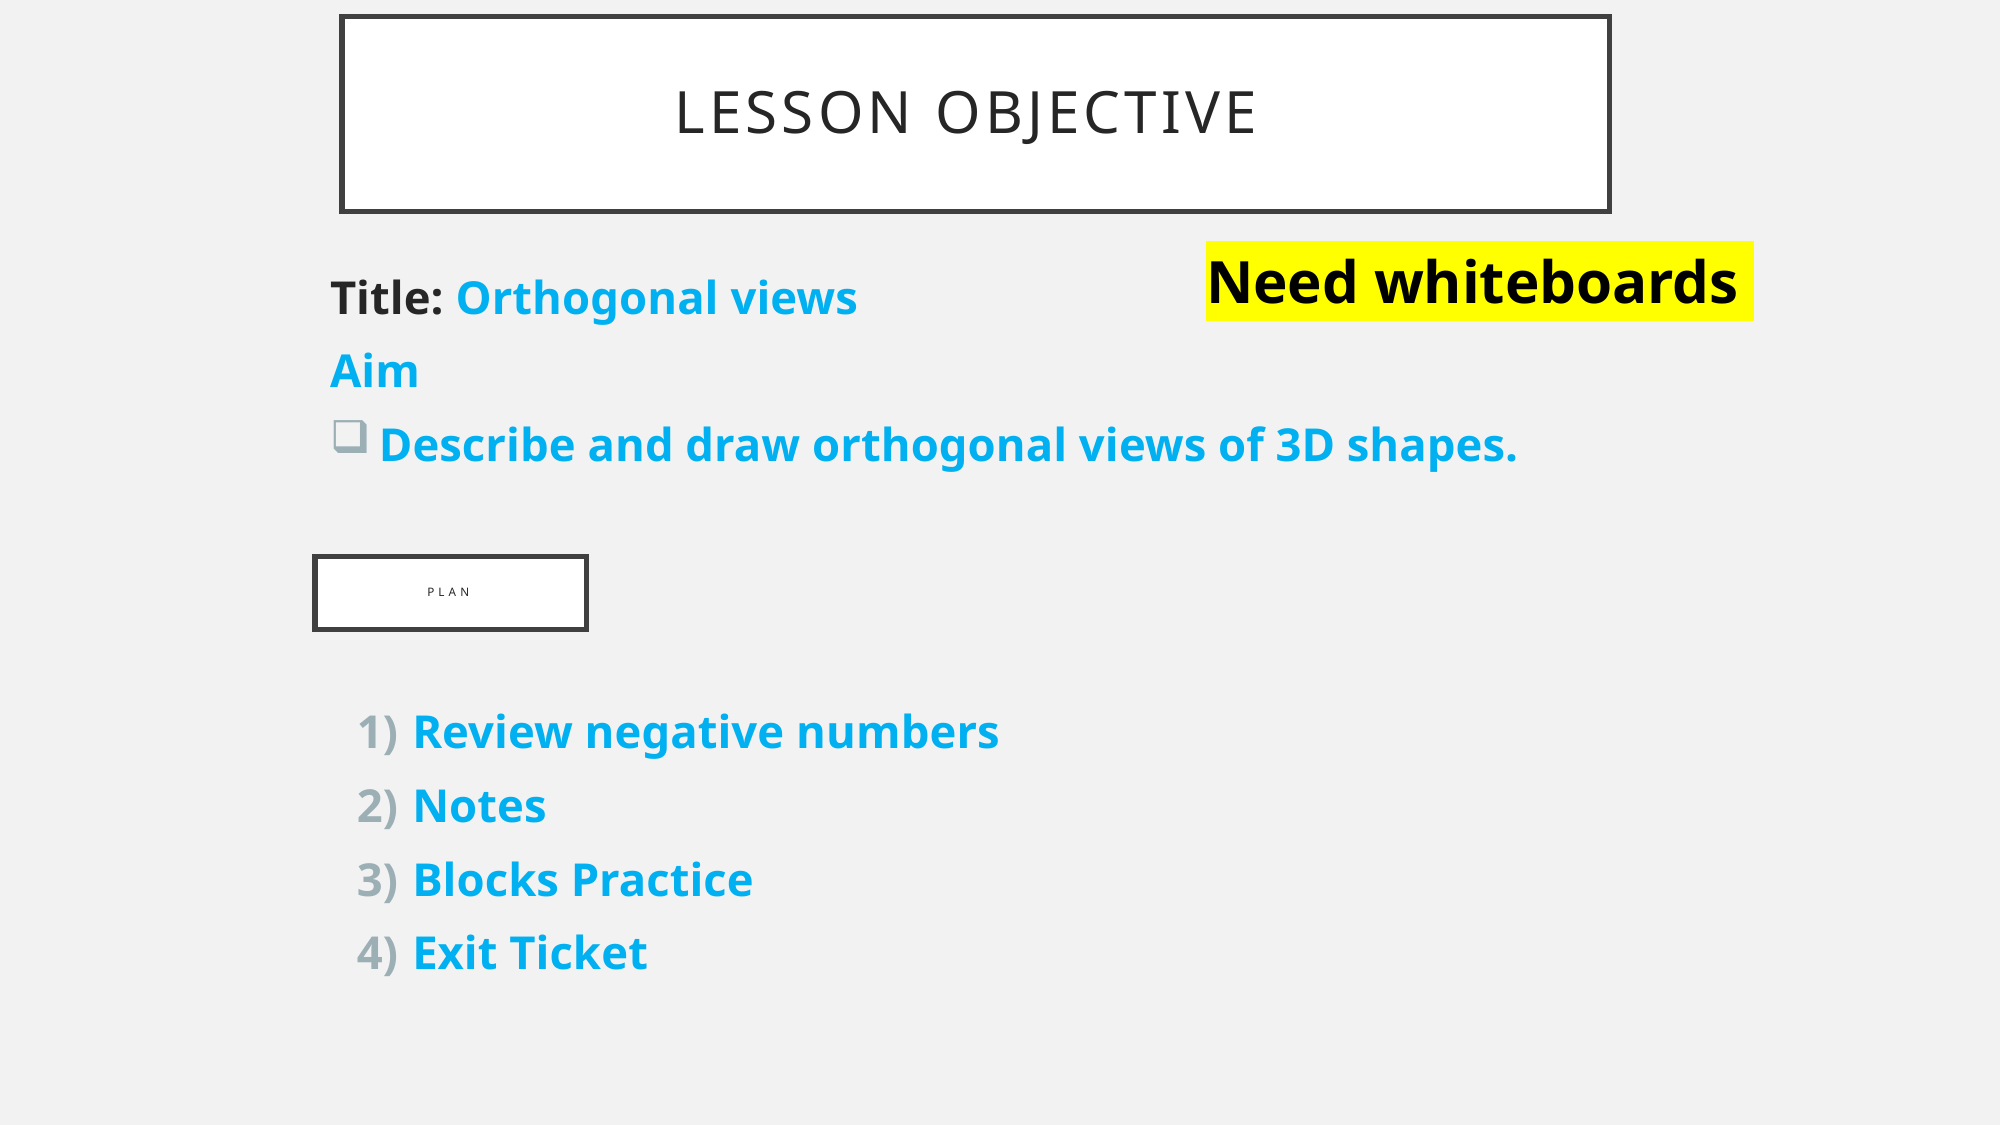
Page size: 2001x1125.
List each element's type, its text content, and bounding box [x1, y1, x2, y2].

text_box Need whiteboards [1191, 238, 1830, 323]
text_box Review negative numbers Notes Blocks Practice Exit Ticket [341, 696, 1610, 987]
list Title: Orthogonal views Aim Describe and draw orthogonal views of 3D shapes. [315, 261, 1583, 511]
title Lesson Objective [339, 14, 1612, 214]
text_box Plan [314, 556, 587, 630]
